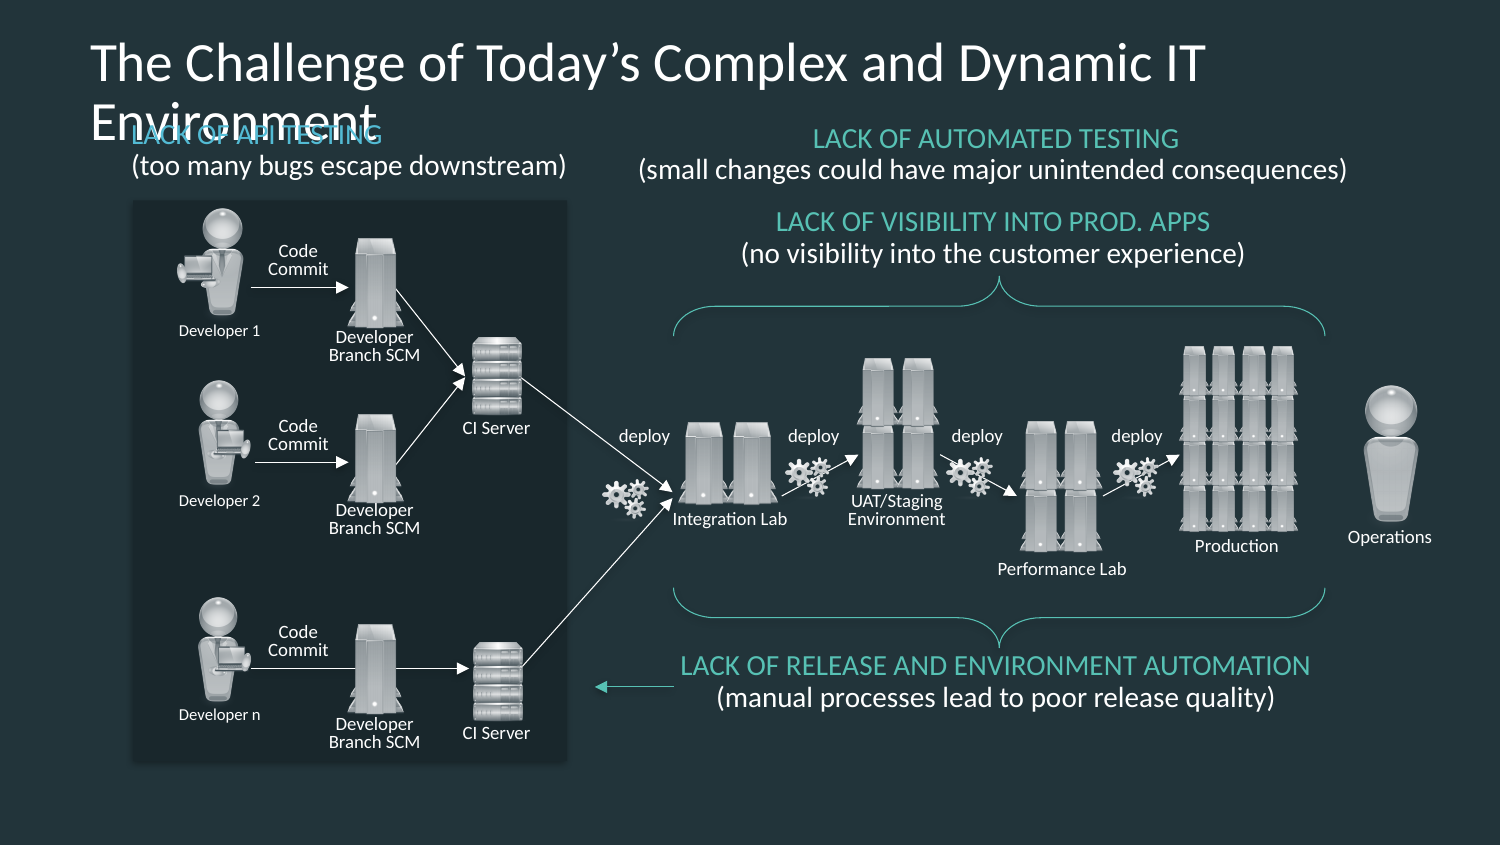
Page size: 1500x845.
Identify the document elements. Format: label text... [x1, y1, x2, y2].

picture [946, 457, 994, 502]
title The Challenge of Today’s Complex and Dynamic IT Environment [75, 25, 1500, 161]
picture [784, 457, 833, 502]
picture [1112, 457, 1160, 502]
picture [602, 479, 650, 524]
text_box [148, 208, 1448, 749]
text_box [601, 115, 1392, 337]
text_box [115, 111, 579, 762]
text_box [582, 587, 1410, 724]
